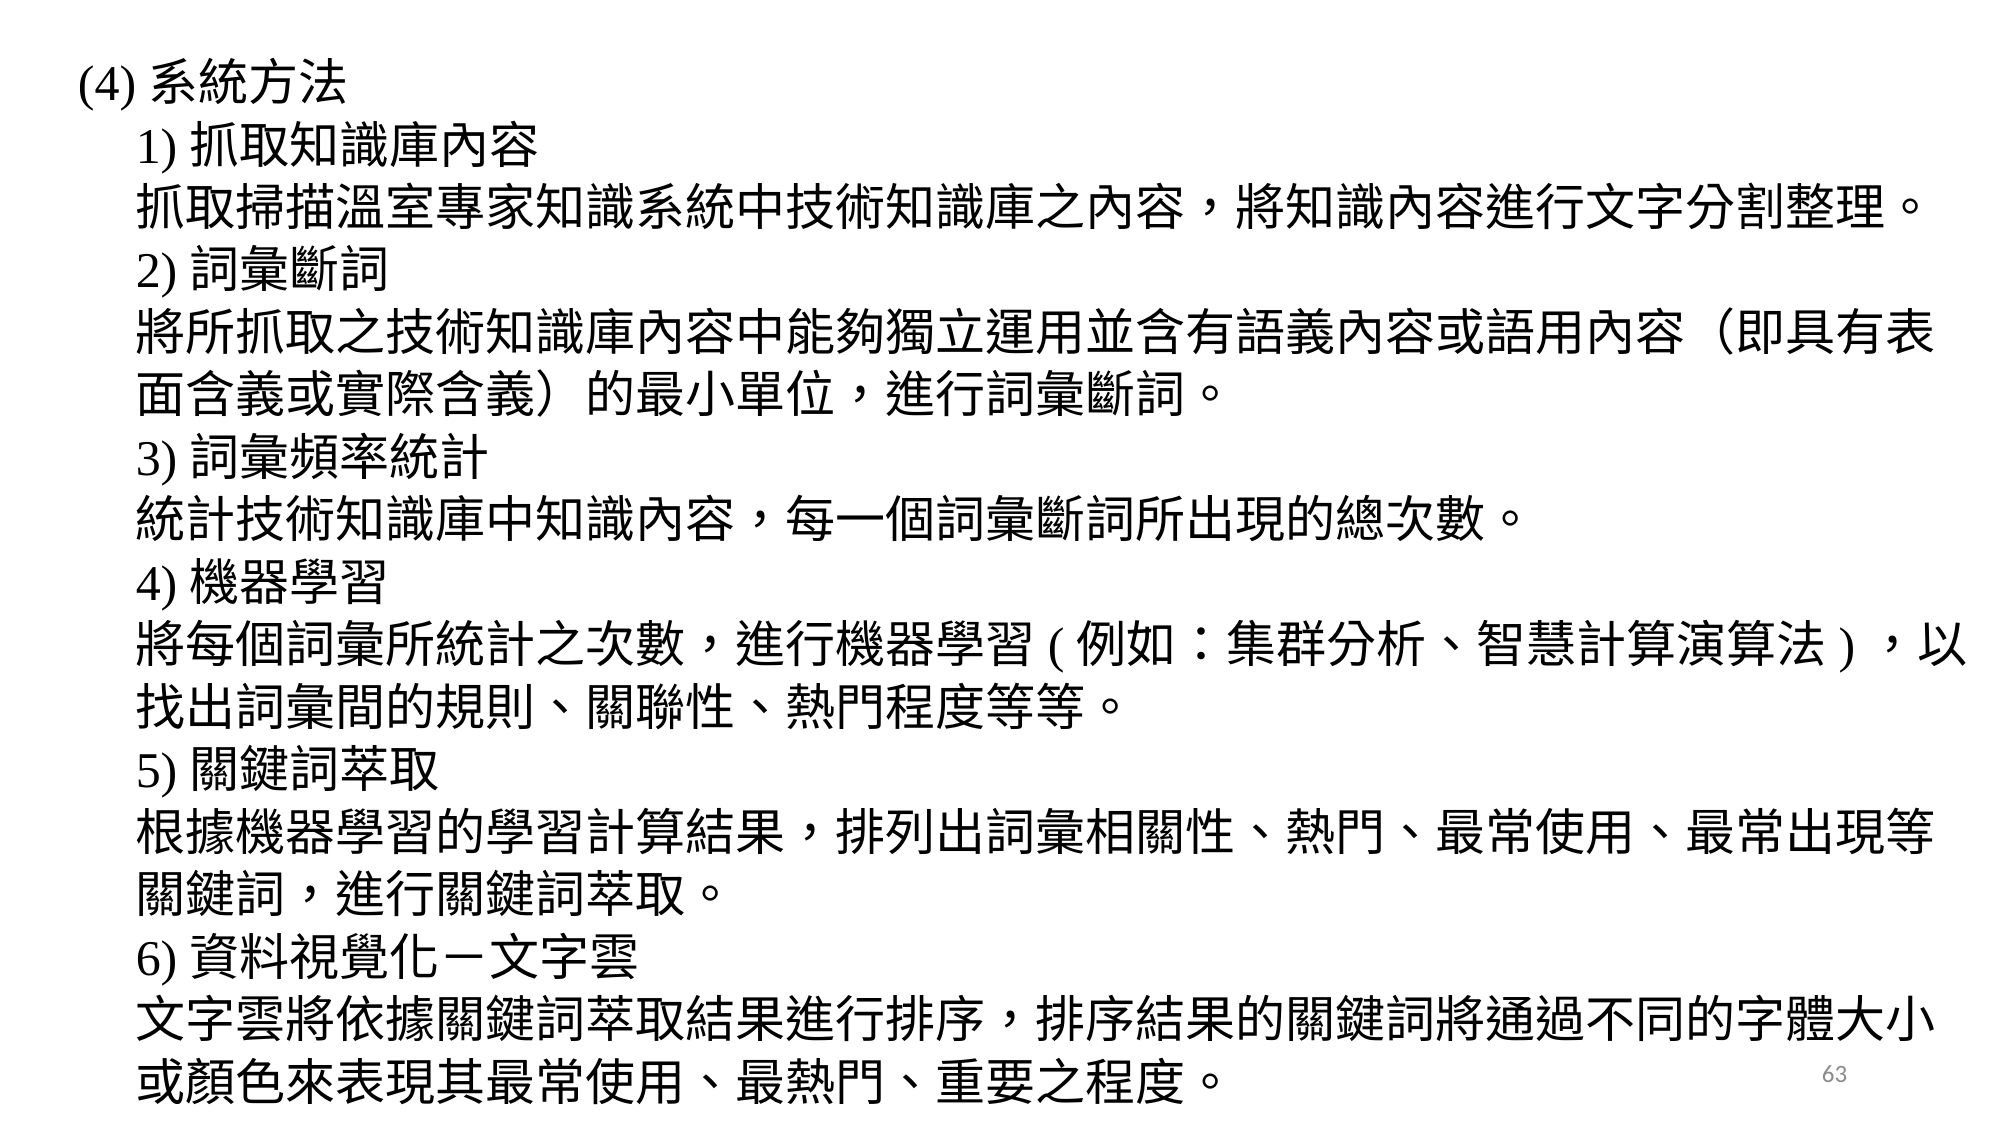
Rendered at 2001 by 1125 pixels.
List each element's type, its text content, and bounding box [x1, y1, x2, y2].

text_box (4)系統方法 1)抓取知識庫內容 抓取掃描溫室專家知識系統中技術知識庫之內容，將知識內容進行文字分割整理。 2)詞彙斷詞 將所抓取之技術知識庫內容中能夠獨立運用並含有語義內容或語用內容（即具有表面含義或實際含義）的最小單位，進行詞彙斷詞。 3)詞彙頻率統計 統計技術知識庫中知識內容，每一個詞彙斷詞所出現的總次數。 4)機器學習 將每個詞彙所統計之次數，進行機器學習(例如：集群分析、智慧計算演算法)，以找出詞彙間的規則、關聯性、熱門程度等等。 5)關鍵詞萃取 根據機器學習的學習計算結果，排列出詞彙相關性、熱門、最常使用、最常出現等關鍵詞，進行關鍵詞萃取。 6)資料視覺化－文字雲 文字雲將依據關鍵詞萃取結果進行排序，排序結果的關鍵詞將通過不同的字體大小或顏色來表現其最常使用、最熱門、重要之程度。 [63, 40, 2000, 1118]
